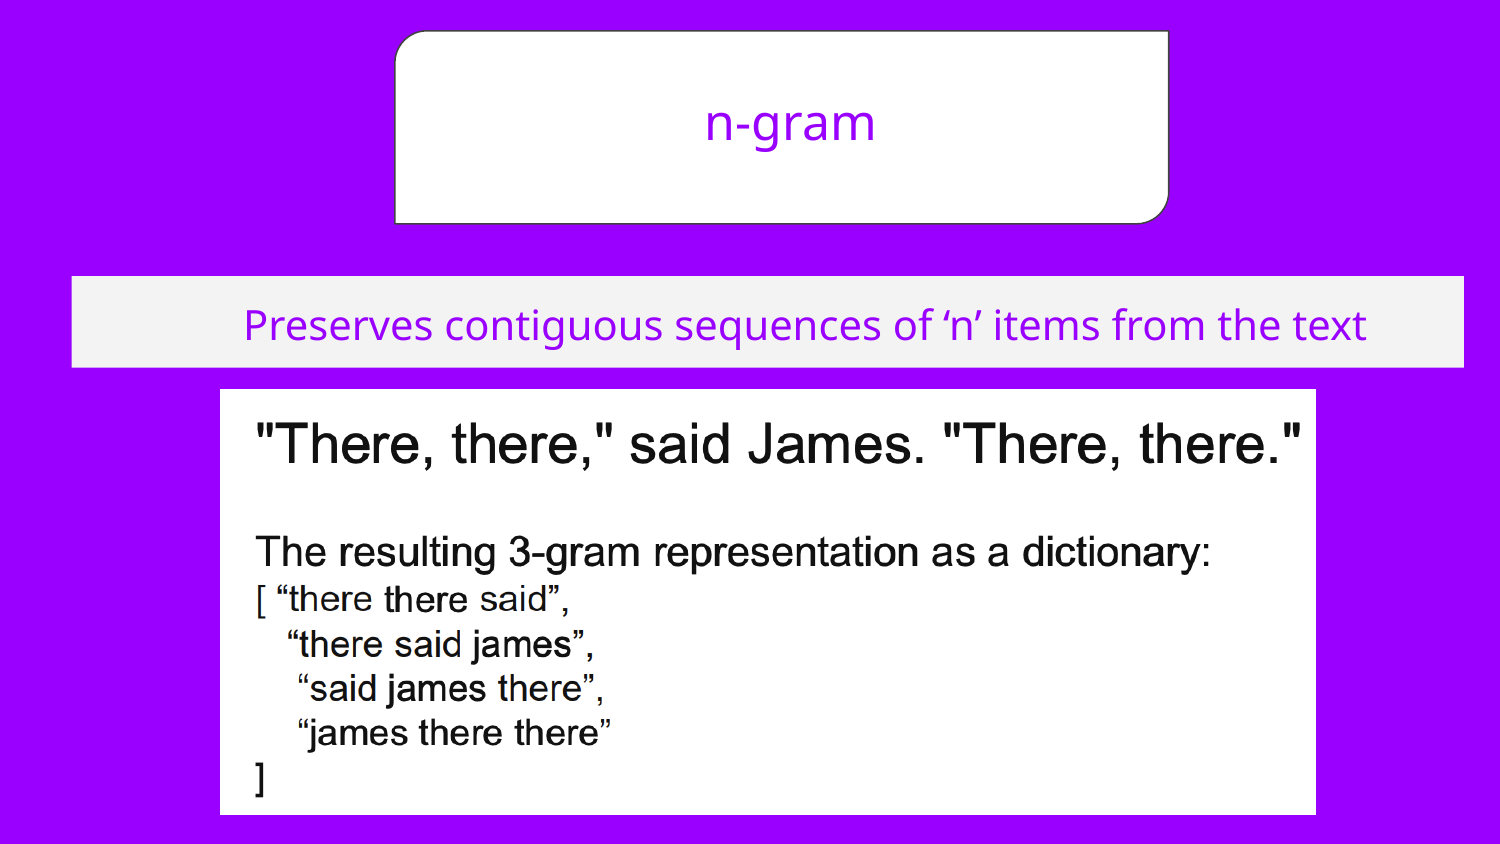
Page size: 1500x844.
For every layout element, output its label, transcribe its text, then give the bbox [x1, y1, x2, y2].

text_box [394, 30, 1169, 224]
picture [220, 388, 1316, 816]
text_box Preserves contiguous sequences of ‘n’ items from the text [71, 276, 1464, 368]
text_box n-gram [468, 75, 1114, 193]
